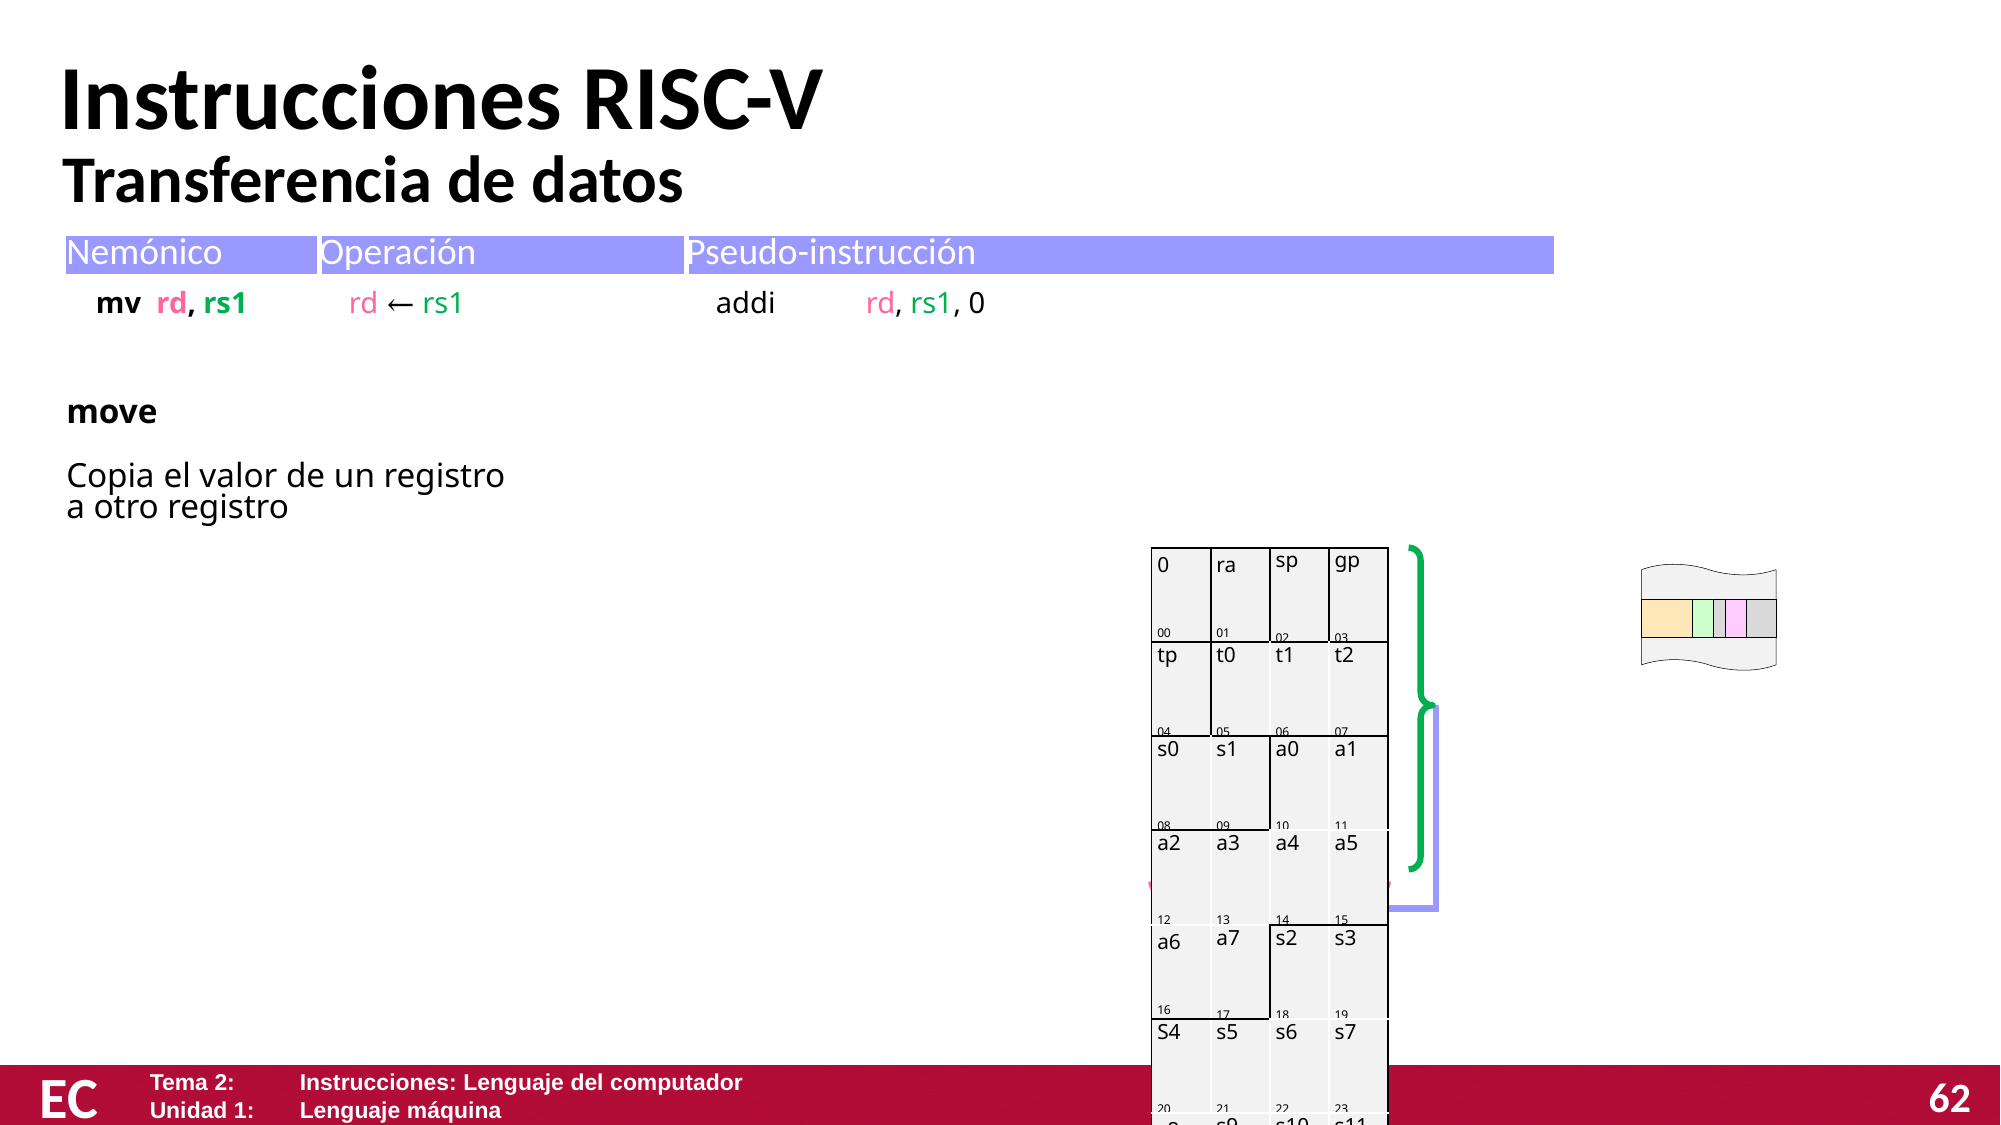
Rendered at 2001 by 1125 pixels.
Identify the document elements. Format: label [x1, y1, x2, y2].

picture [0, 1065, 1151, 1125]
list [47, 191, 1900, 223]
table_cell [1212, 926, 1269, 1018]
table_cell [1212, 1020, 1269, 1112]
table_cell [1330, 643, 1387, 704]
table_cell [66, 274, 1554, 322]
table_cell [1330, 1020, 1387, 1112]
table_header [1212, 549, 1269, 641]
text_box [66, 397, 683, 599]
table_cell [1330, 1114, 1387, 1125]
table_cell [1212, 831, 1269, 924]
table_cell [1212, 643, 1269, 735]
title [47, 32, 1900, 191]
table_cell [1152, 1114, 1269, 1125]
table_cell [1152, 737, 1210, 829]
table_header [1330, 549, 1387, 641]
table_header [322, 236, 684, 274]
table_cell [1271, 926, 1328, 1018]
table_cell [1271, 1114, 1328, 1125]
table_header [689, 236, 1554, 274]
picture [1389, 1065, 2000, 1125]
text_box [1261, 547, 1433, 906]
table_cell [1271, 1020, 1328, 1112]
table_cell [1271, 906, 1328, 924]
table_cell [1330, 926, 1387, 1018]
table_cell [1271, 643, 1328, 704]
table_header [1271, 549, 1328, 641]
table_cell [1152, 926, 1210, 1018]
table_header [66, 236, 317, 274]
text_box [1641, 557, 1777, 678]
table_cell [1152, 1020, 1210, 1112]
table_cell [1152, 643, 1210, 735]
table_cell [1152, 831, 1210, 924]
table_cell [1212, 737, 1261, 829]
table_cell [1330, 906, 1387, 924]
table_header [1152, 549, 1210, 641]
